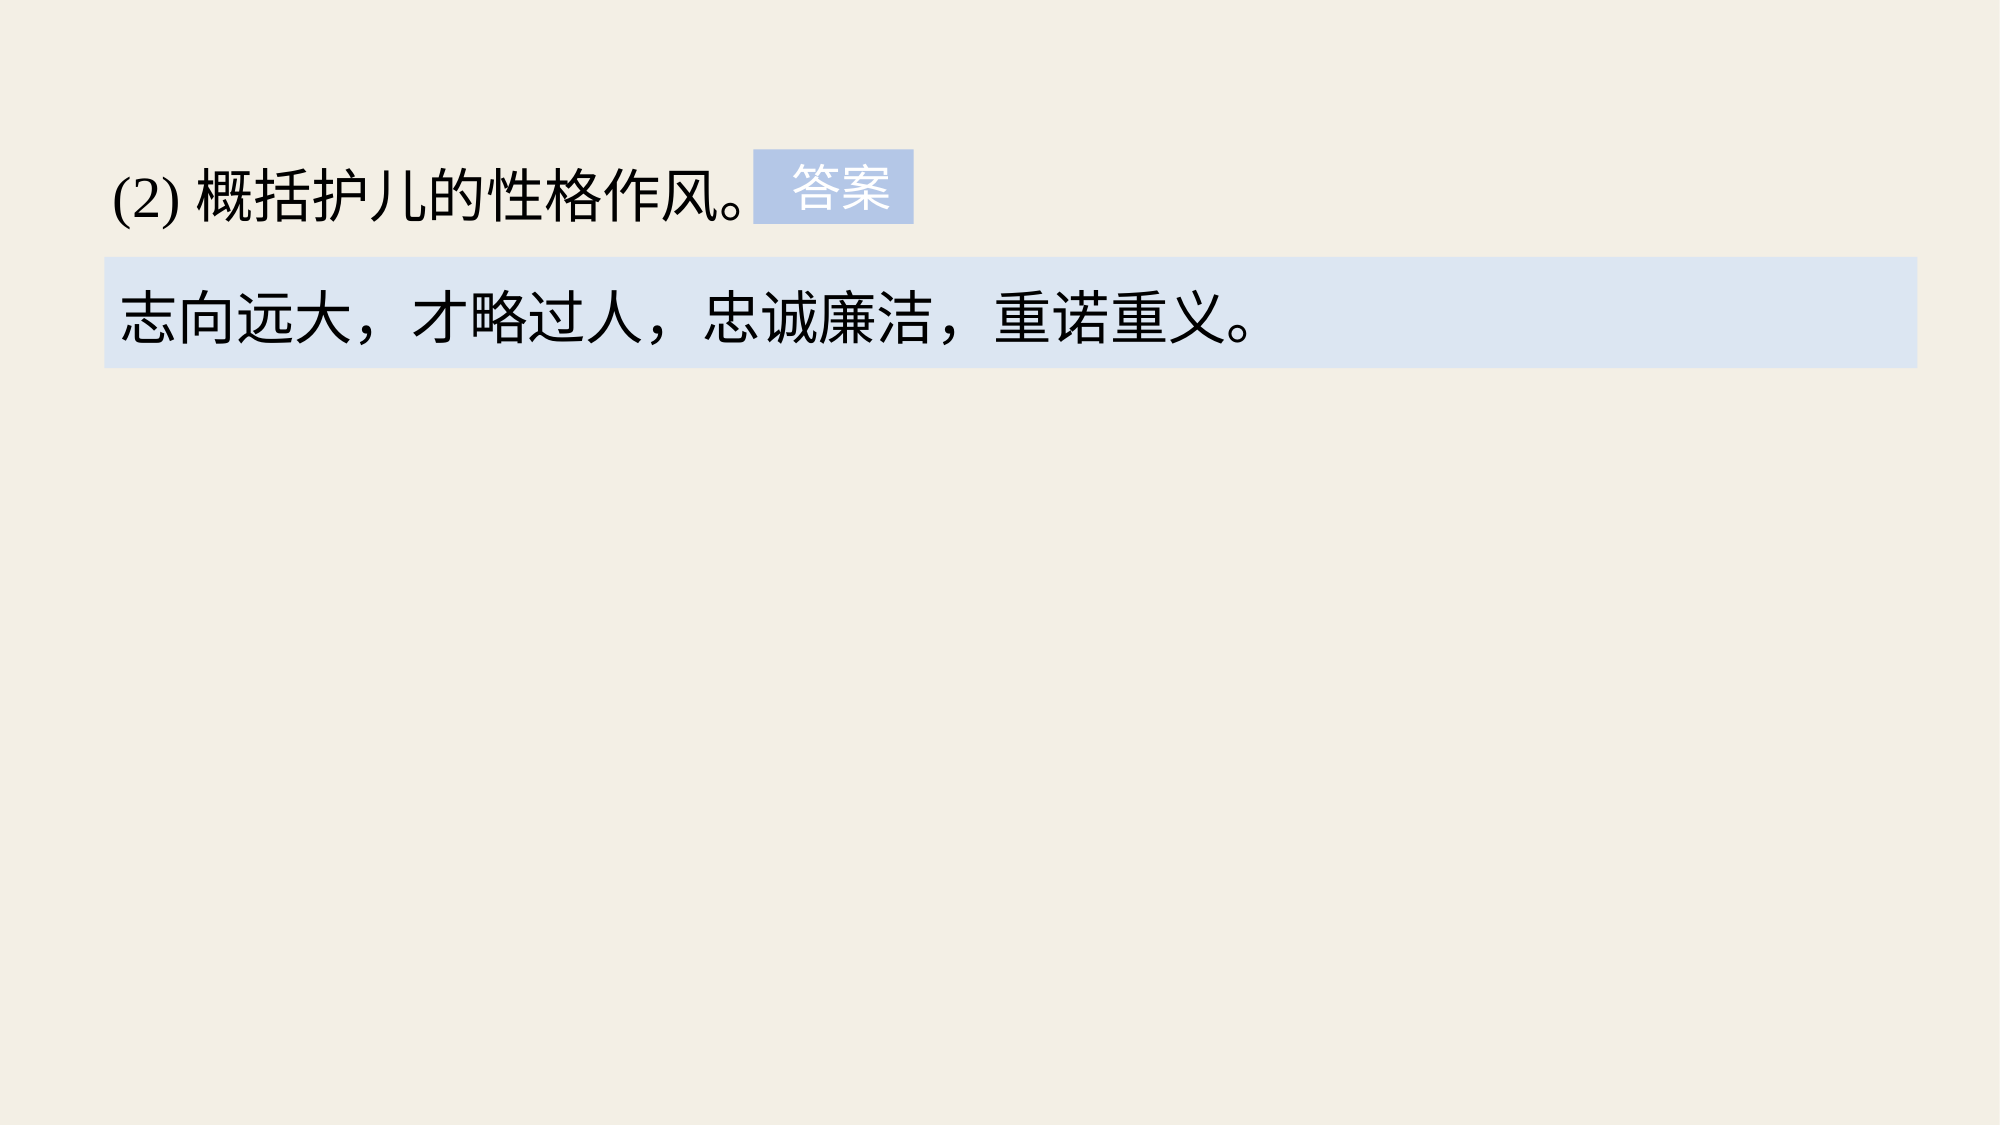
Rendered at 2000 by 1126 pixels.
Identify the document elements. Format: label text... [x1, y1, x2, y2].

text_box (2)概括护儿的性格作风。 [92, 113, 1916, 239]
text_box [104, 256, 1918, 369]
text_box 志向远大，才略过人，忠诚廉洁，重诺重义。 [99, 236, 1905, 362]
text_box 答案 [753, 149, 914, 224]
